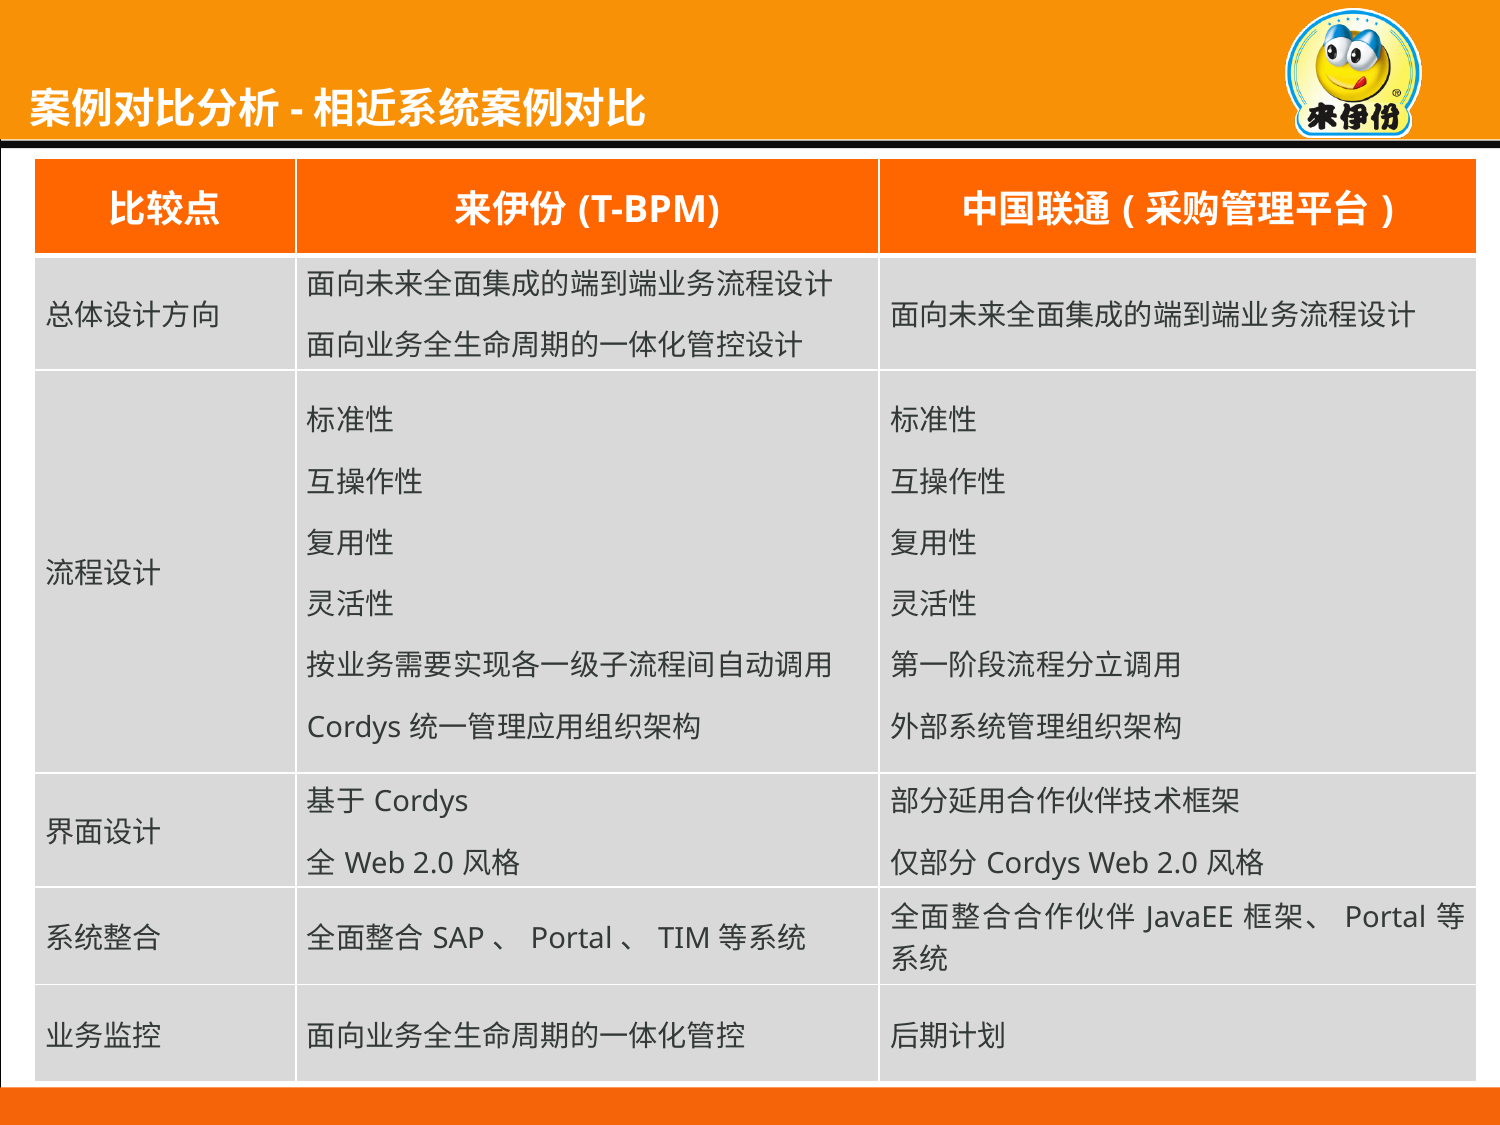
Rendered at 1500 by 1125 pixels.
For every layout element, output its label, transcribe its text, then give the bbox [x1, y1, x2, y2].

table_header 来伊份(T-BPM) [297, 159, 878, 253]
table_cell 部分延用合作伙伴技术框架 仅部分Cordys Web 2.0风格 [880, 774, 1476, 886]
table_cell 面向未来全面集成的端到端业务流程设计 面向业务全生命周期的一体化管控设计 [297, 258, 878, 369]
table_cell 总体设计方向 [35, 258, 295, 369]
table_cell 全面整合合作伙伴JavaEE框架、Portal等系统 [880, 888, 1476, 984]
table_cell 面向未来全面集成的端到端业务流程设计 [880, 258, 1476, 369]
table_cell 基于Cordys 全Web 2.0风格 [297, 774, 878, 886]
table_cell 标准性 互操作性 复用性 灵活性 第一阶段流程分立调用 外部系统管理组织架构 [880, 371, 1476, 772]
title 案例对比分析-相近系统案例对比 [0, 51, 1220, 138]
table_cell 标准性 互操作性 复用性 灵活性 按业务需要实现各一级子流程间自动调用 Cordys统一管理应用组织架构 [297, 371, 878, 772]
table_cell 后期计划 [880, 985, 1476, 1081]
picture [1277, 0, 1430, 142]
table_cell 流程设计 [35, 371, 295, 772]
table_cell 面向业务全生命周期的一体化管控 [297, 985, 878, 1081]
table_cell 全面整合SAP、Portal、TIM等系统 [297, 888, 878, 984]
table_cell 系统整合 [35, 888, 295, 984]
table_cell 界面设计 [35, 774, 295, 886]
table_cell 业务监控 [35, 985, 295, 1081]
footer [0, 1086, 986, 1125]
table_header 中国联通(采购管理平台) [880, 159, 1476, 253]
table_header 比较点 [35, 159, 295, 253]
